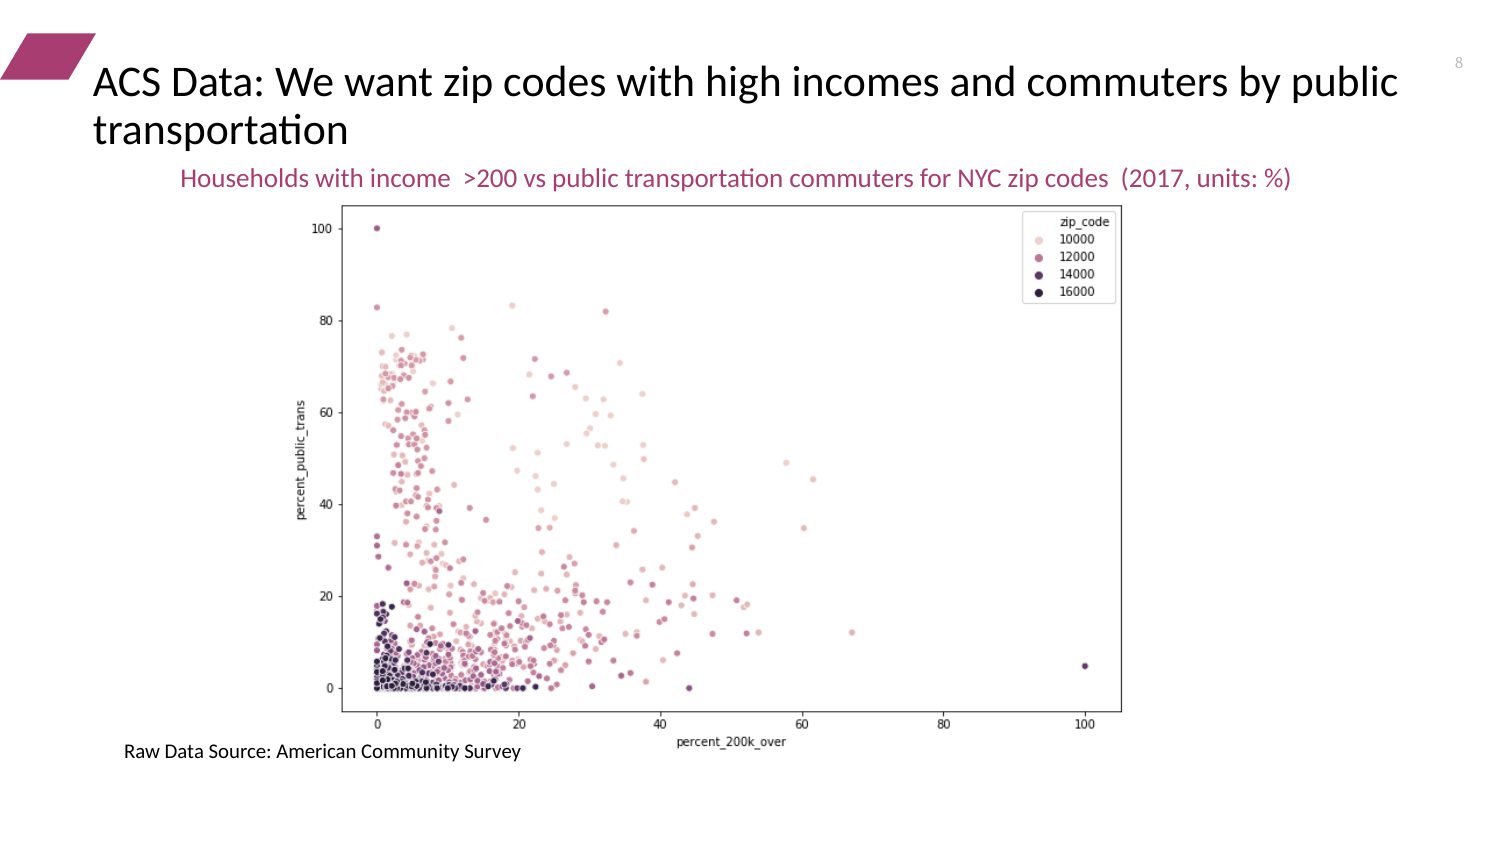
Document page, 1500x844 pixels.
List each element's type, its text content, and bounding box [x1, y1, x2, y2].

text_box Raw Data Source: American Community Survey [109, 730, 714, 771]
picture [279, 192, 1140, 757]
title ACS Data: We want zip codes with high incomes and commuters by public transportation [93, 57, 1430, 106]
slide_number 8 [1406, 51, 1464, 97]
list Households with income >200 vs public transportation commuters for NYC zip codes (2017, units: %) [118, 166, 1354, 213]
